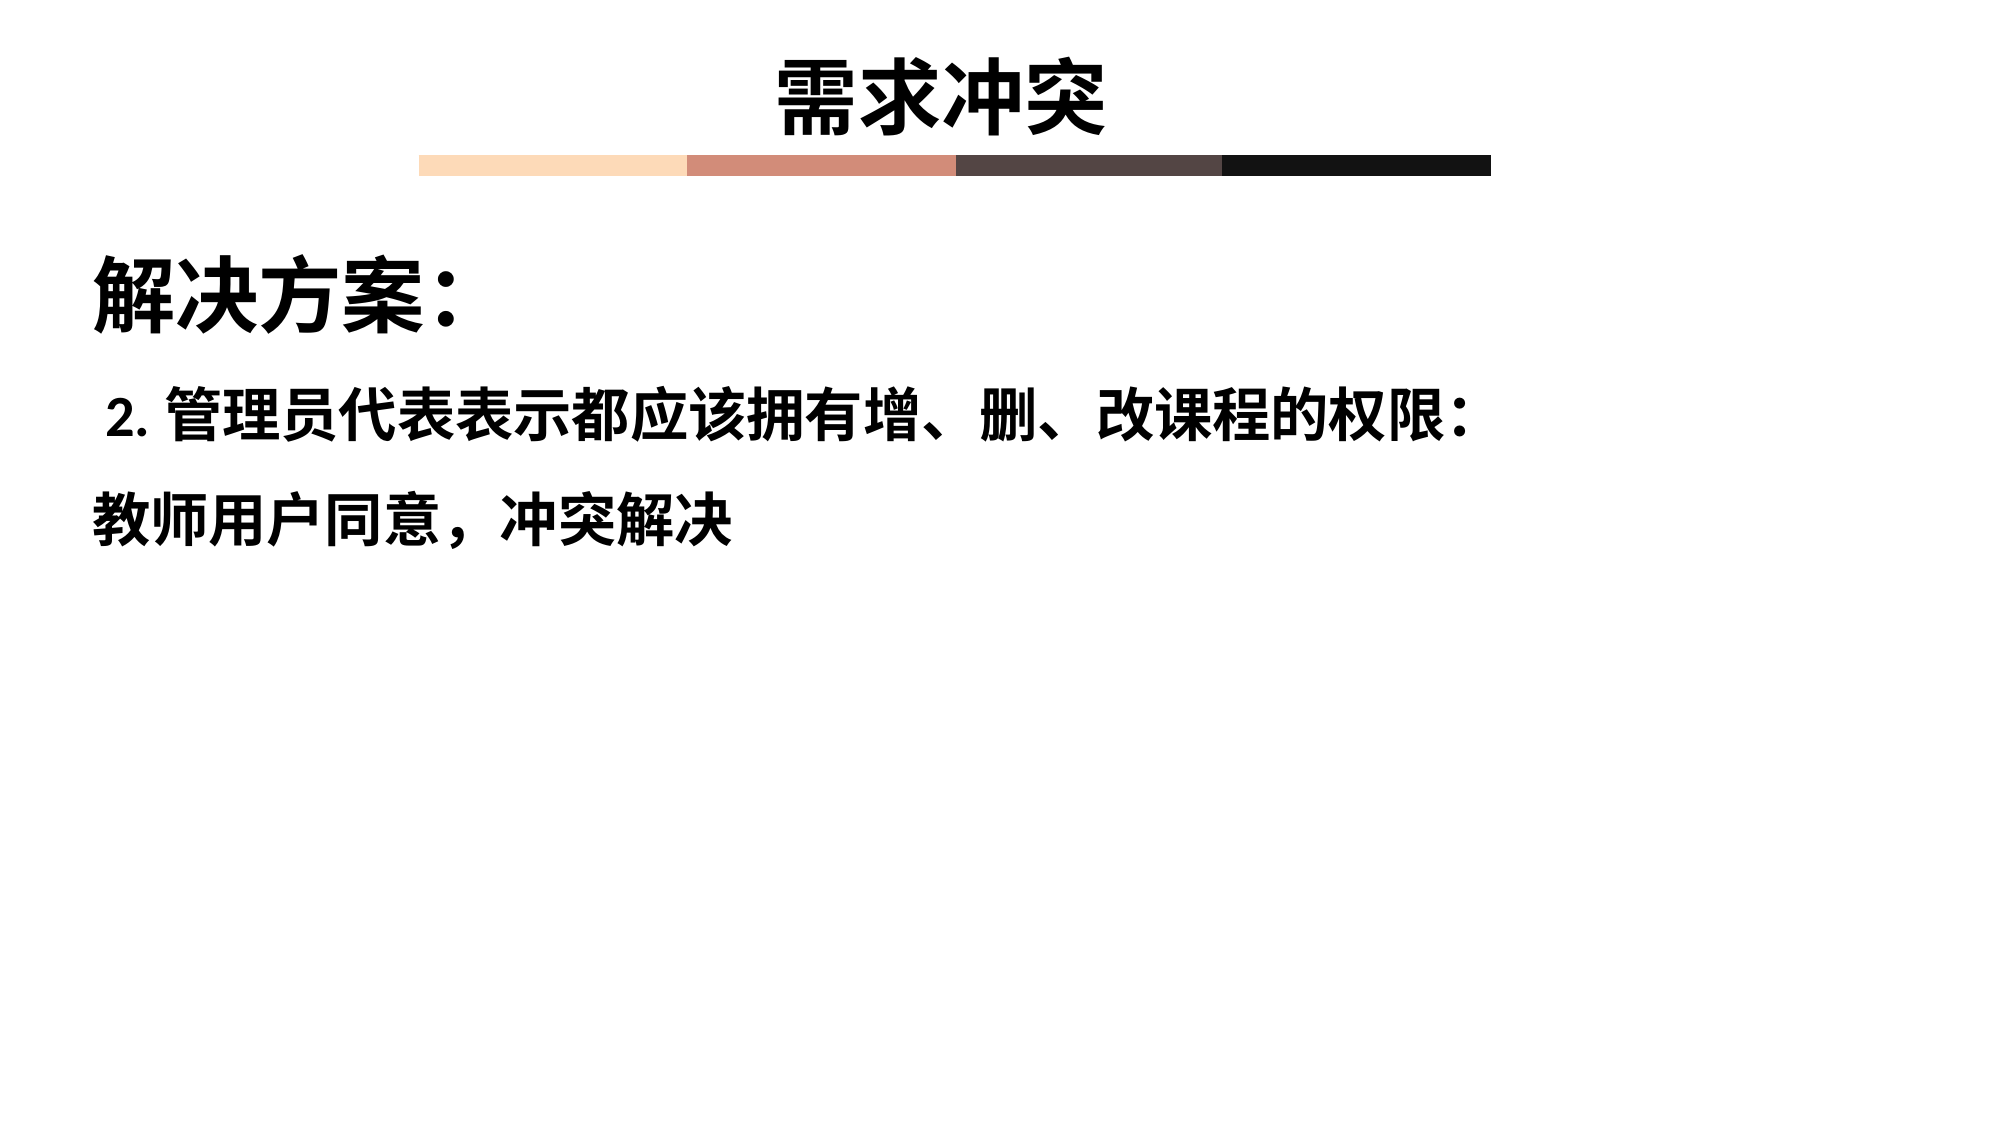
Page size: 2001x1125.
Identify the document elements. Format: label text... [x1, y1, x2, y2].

text_box 解决方案： 2.管理员代表表示都应该拥有增、删、改课程的权限： 教师用户同意，冲突解决 [77, 186, 1900, 561]
list 需求冲突 [760, 49, 1477, 110]
